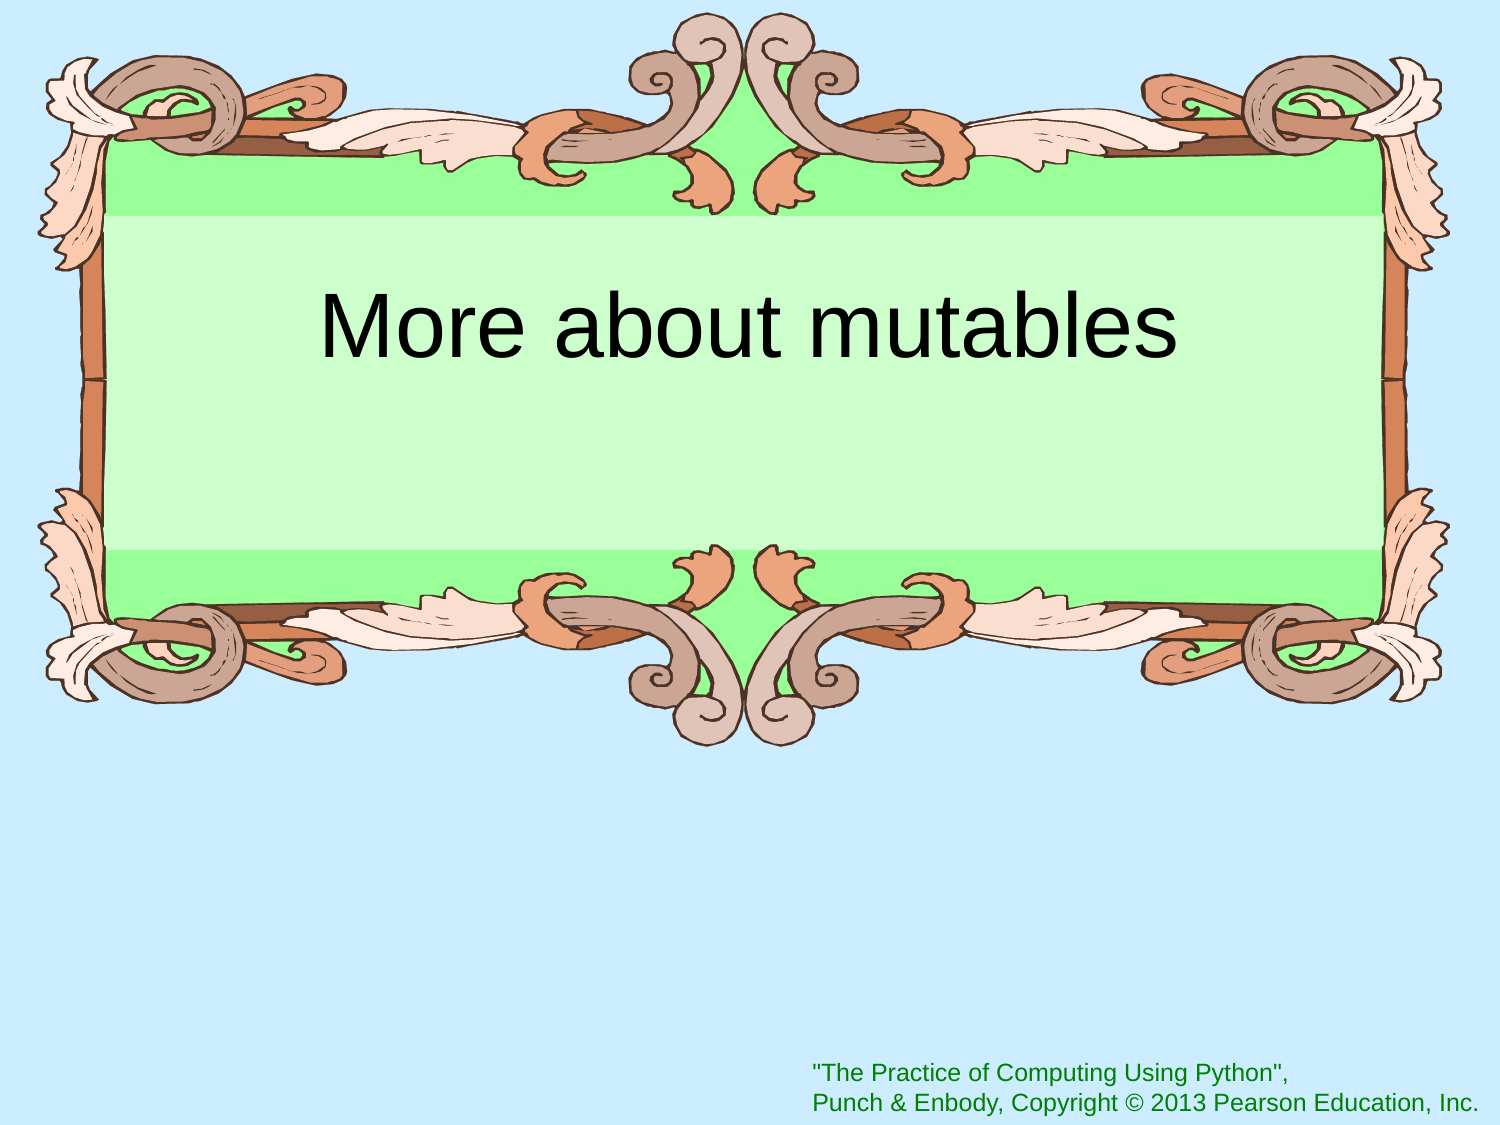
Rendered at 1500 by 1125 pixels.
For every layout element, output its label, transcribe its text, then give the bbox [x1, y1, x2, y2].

title More about mutables [112, 200, 1388, 442]
